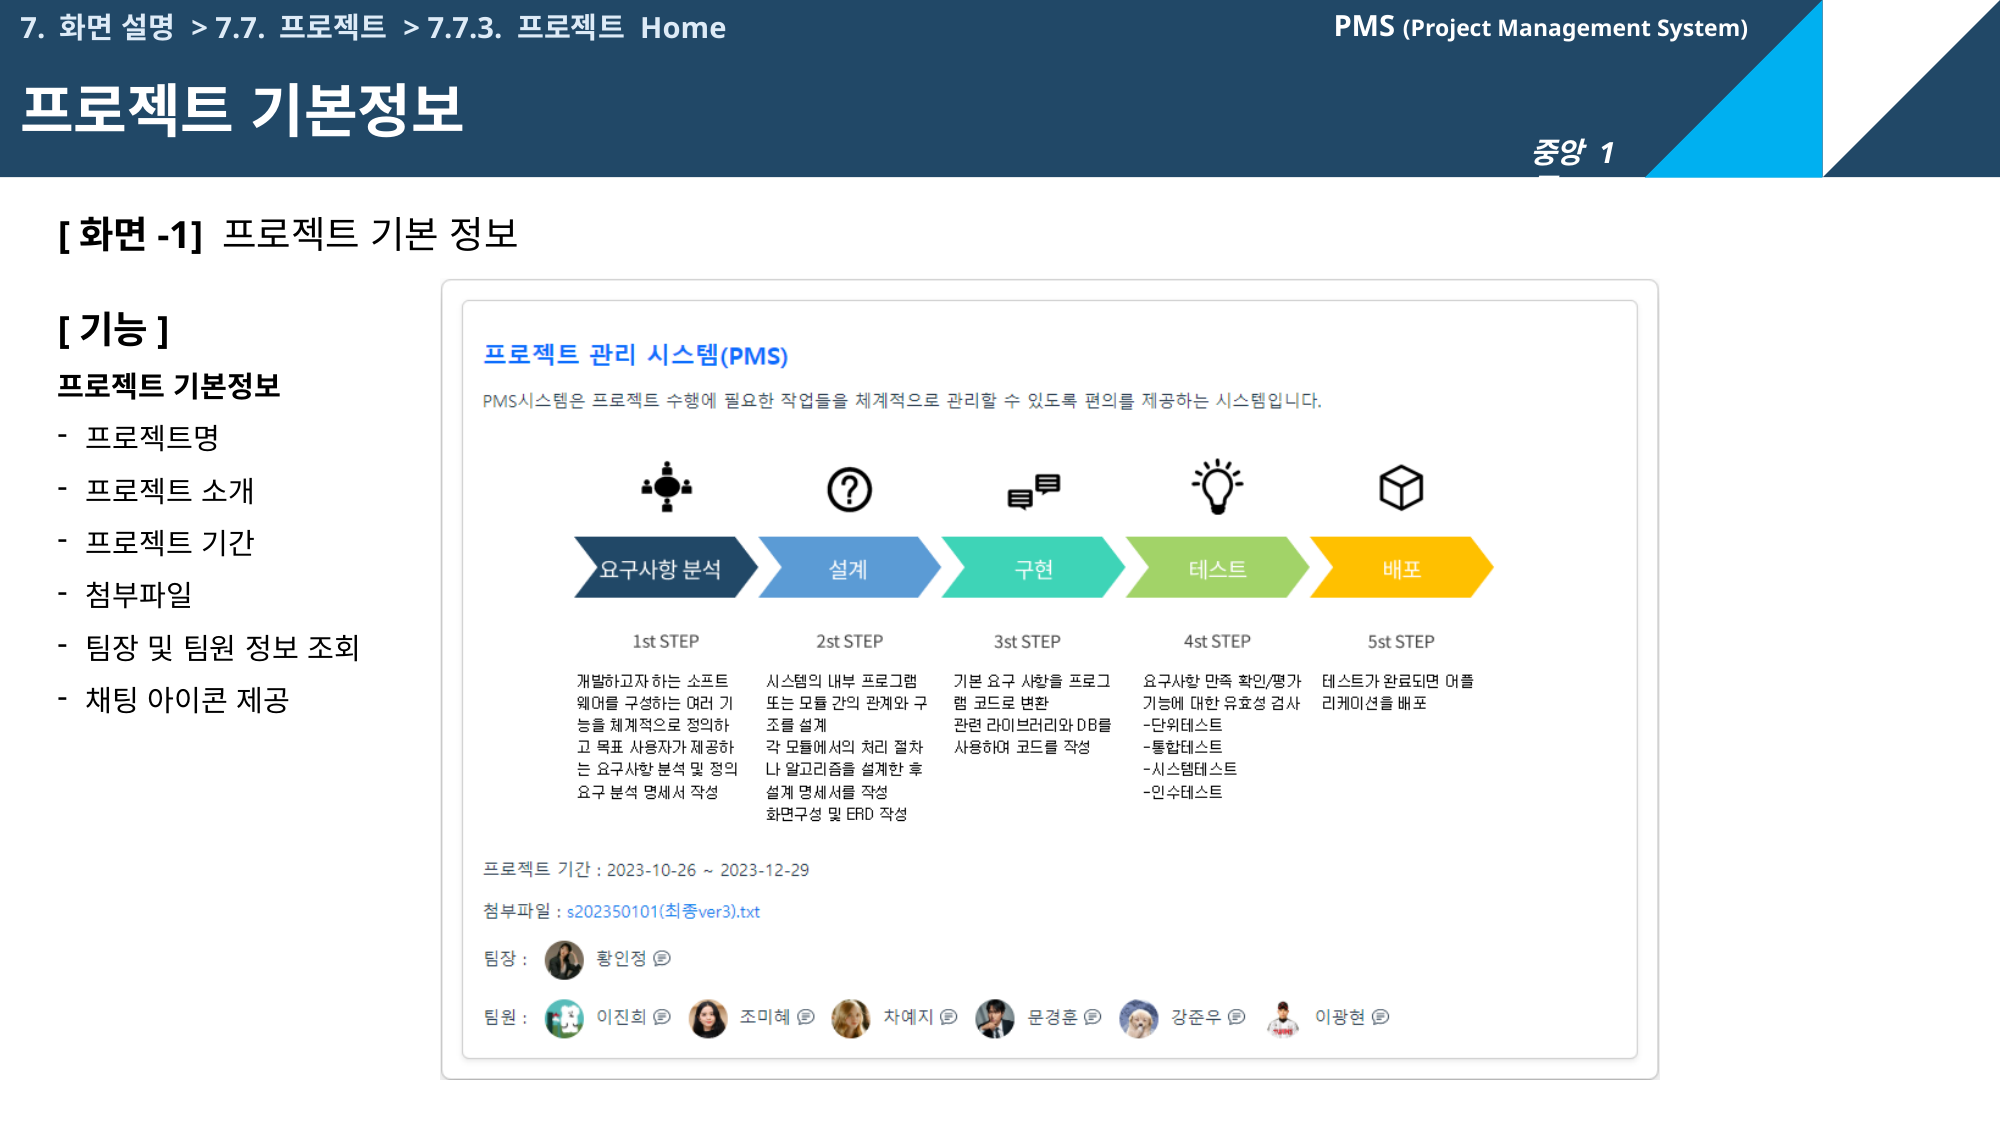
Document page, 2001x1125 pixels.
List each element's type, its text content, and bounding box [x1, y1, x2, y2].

picture [440, 278, 1660, 1080]
text_box [기능] 프로젝트 기본정보 프로젝트명 프로젝트 소개 프로젝트 기간 첨부파일 팀장 및 팀원 정보 조회 채팅 아이콘 제공 [42, 275, 681, 892]
text_box [화면-1] 프로젝트 기본 정보 [38, 182, 1963, 261]
list 프로젝트 기본정보 [5, 58, 1285, 169]
list 7. 화면 설명 > 7.7. 프로젝트 > 7.7.3. 프로젝트 Home [5, 1, 1245, 58]
